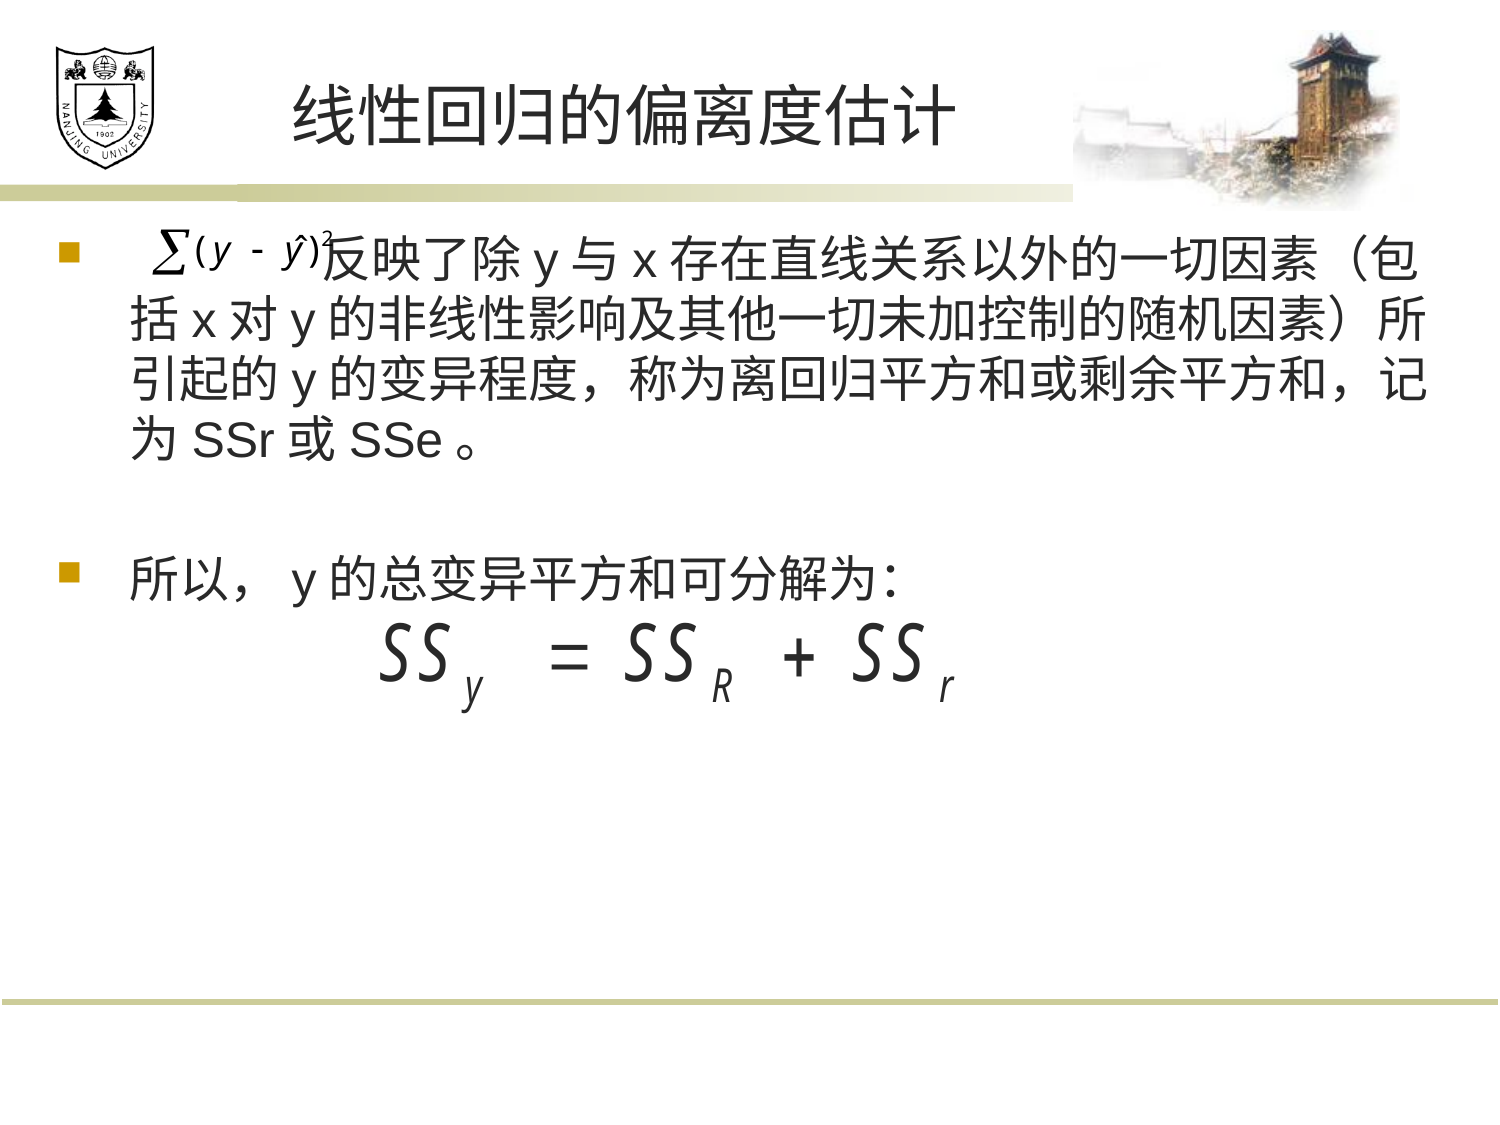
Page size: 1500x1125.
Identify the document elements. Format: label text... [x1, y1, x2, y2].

picture [50, 42, 160, 173]
list 反映了除y与x存在直线关系以外的一切因素（包括x对y的非线性影响及其他一切未加控制的随机因素）所引起的y的变异程度，称为离回归平方和或剩余平方和，记为SSr或SSe。 所以，y的总变异平方和可分解为： [41, 220, 1471, 976]
picture [1073, 30, 1400, 211]
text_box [147, 219, 344, 285]
picture [2, 999, 1498, 1005]
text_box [371, 594, 980, 718]
title 线性回归的偏离度估计 [171, 66, 1093, 161]
